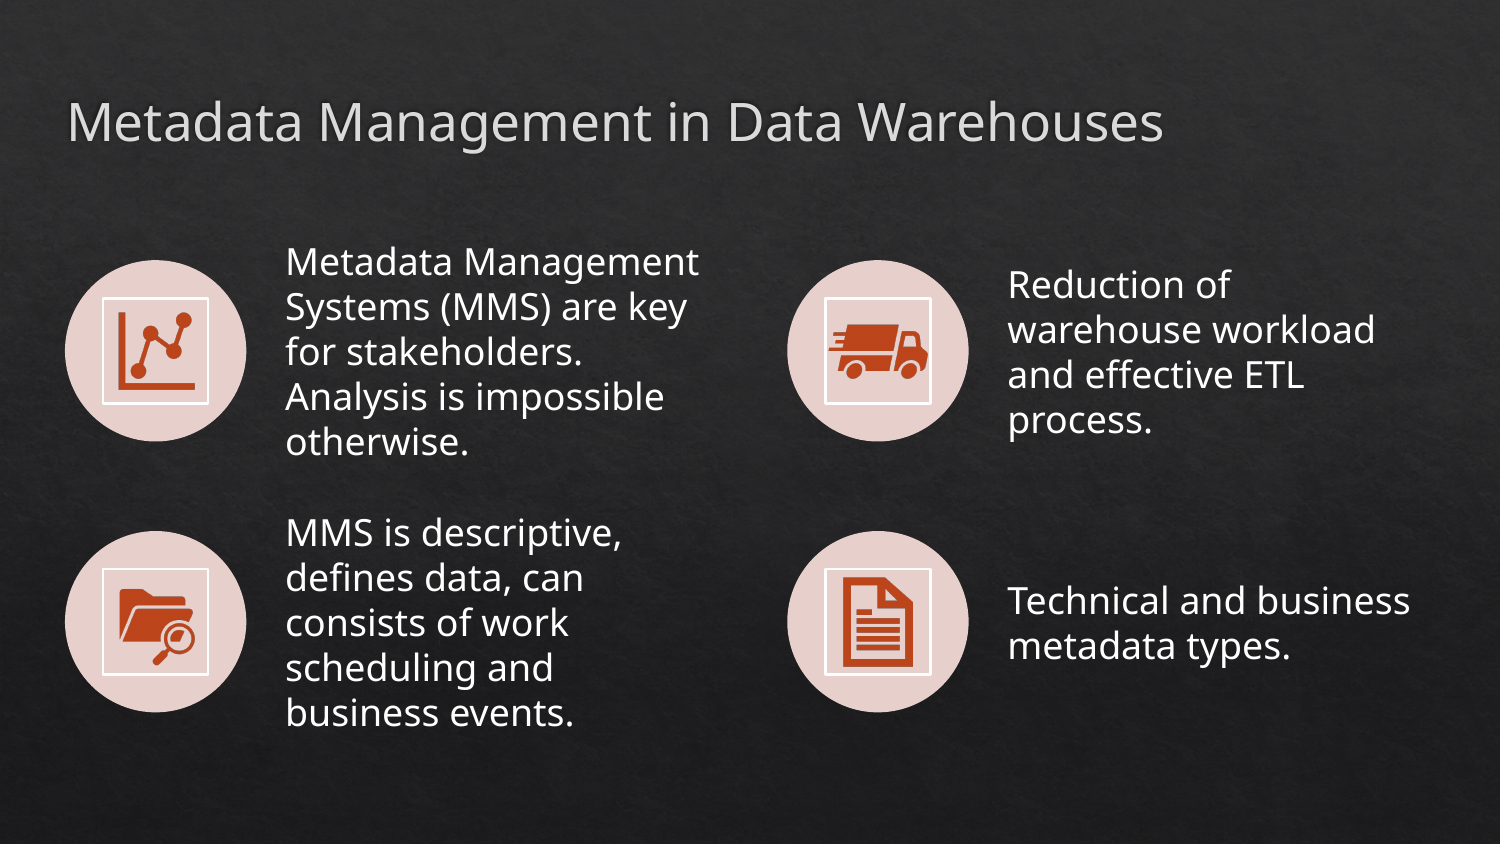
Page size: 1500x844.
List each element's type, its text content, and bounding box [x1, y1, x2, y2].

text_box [50, 222, 1450, 750]
title Metadata Management in Data Warehouses [51, 72, 1449, 167]
